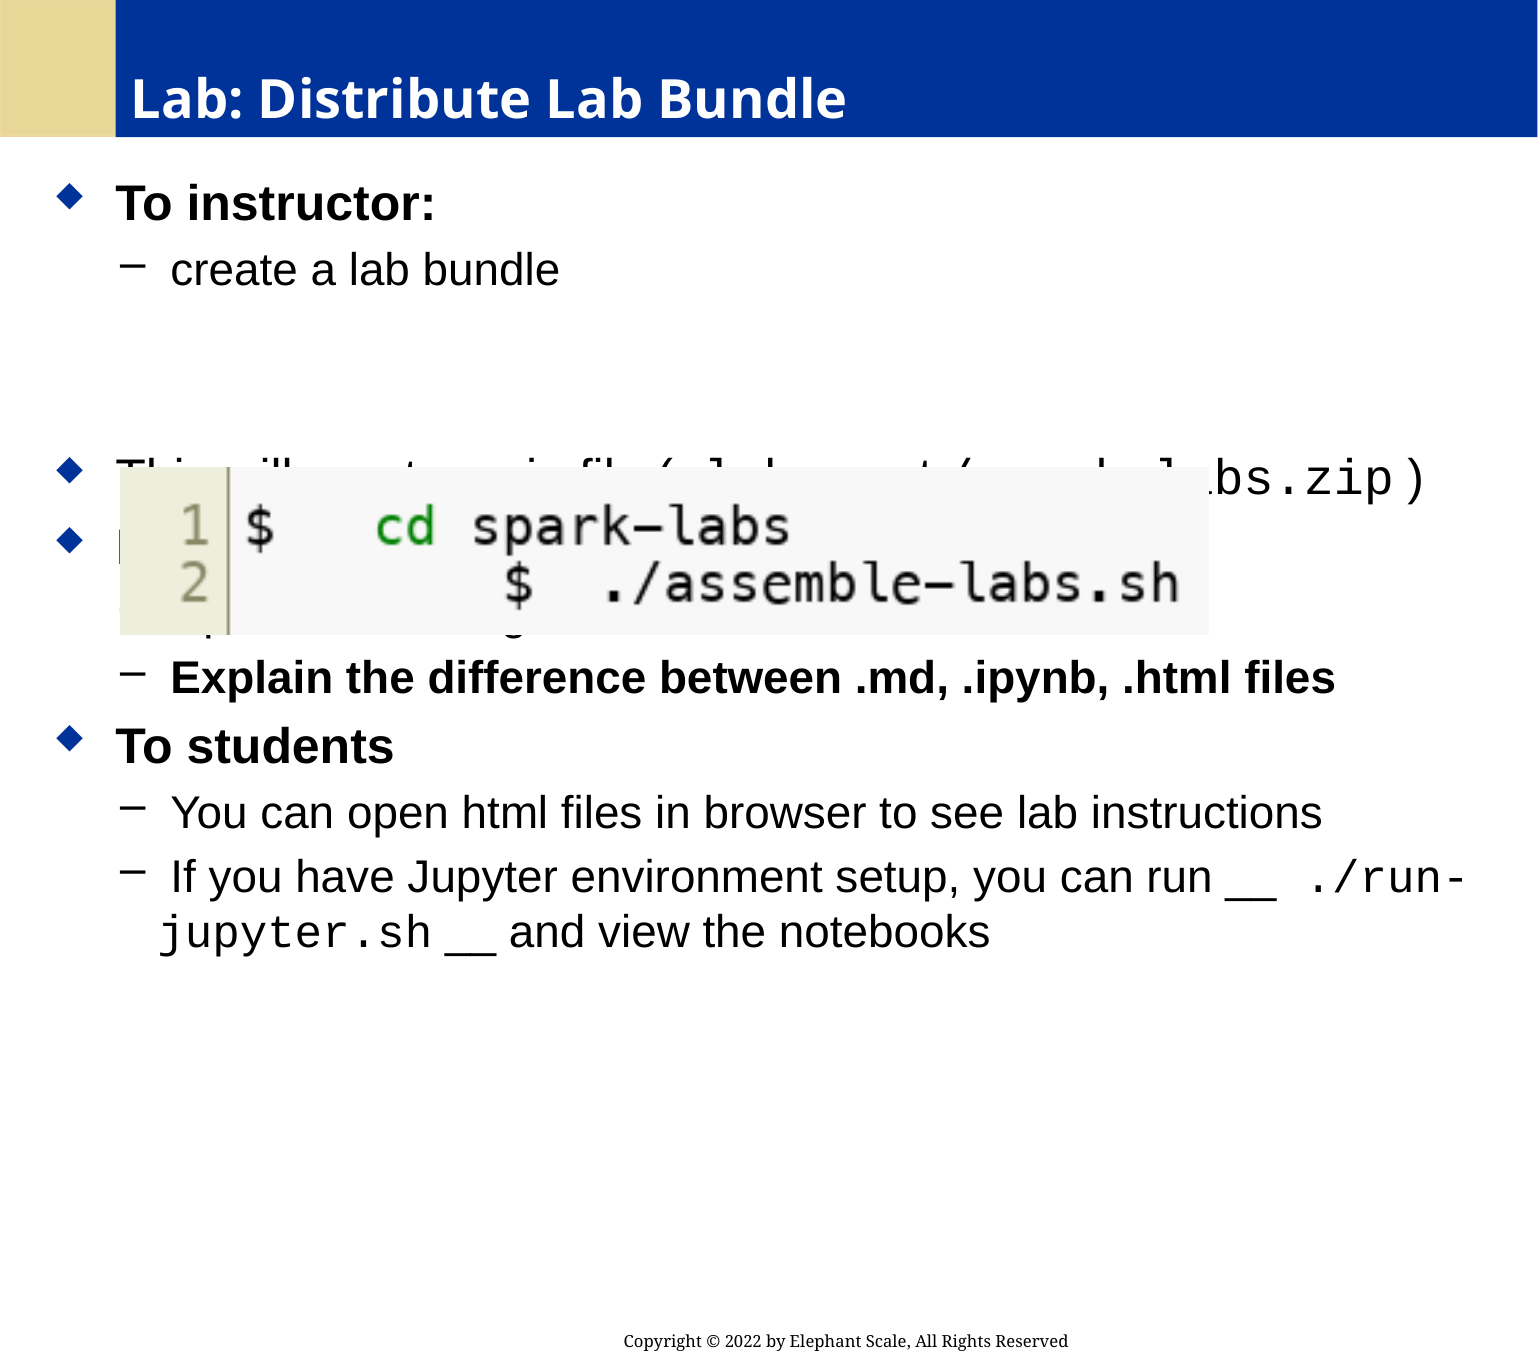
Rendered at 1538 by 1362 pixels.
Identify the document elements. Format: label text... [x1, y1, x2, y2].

list To instructor: create a lab bundle This will create a zip file ( labs.out/spark-labs.zip ) Distribute this bundle to students Upload it to Google drive or Amazon S3 Explain the difference between .md, .ipynb, .html files To students You can open html files in browser to see lab instructions If you have Jupyter environment setup, you can run __ ./run-jupyter.sh __ and view the notebooks [38, 162, 1500, 1284]
title Lab: Distribute Lab Bundle [115, 0, 1538, 138]
text_box Copyright © 2022 by Elephant Scale, All Rights Reserved [608, 1322, 1085, 1358]
picture [119, 467, 1210, 635]
picture [0, 0, 115, 137]
